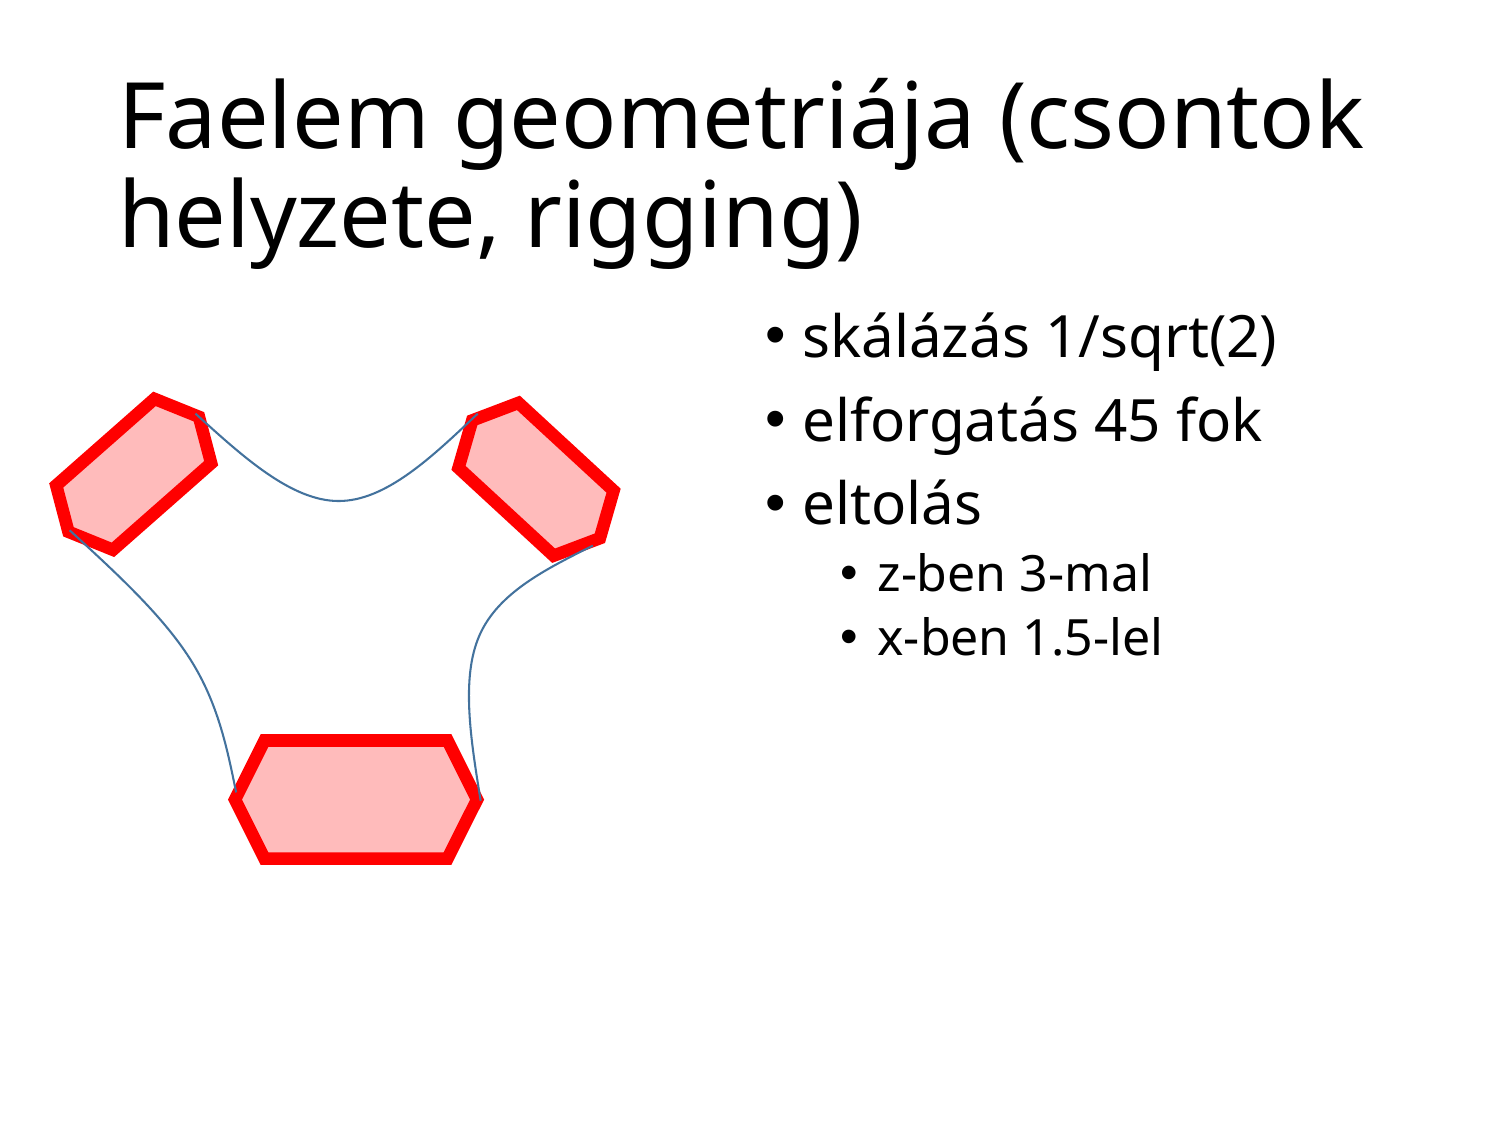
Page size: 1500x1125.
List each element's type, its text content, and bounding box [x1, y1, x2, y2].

text_box [194, 412, 479, 503]
title Faelem geometriája (csontok helyzete, rigging) [103, 59, 1397, 278]
text_box [467, 544, 594, 801]
text_box [457, 401, 615, 557]
text_box [233, 739, 479, 860]
text_box [55, 397, 213, 552]
list skálázás 1/sqrt(2) elforgatás 45 fok eltolás z-ben 3-mal x-ben 1.5-lel [750, 299, 1397, 1114]
text_box [68, 529, 238, 793]
